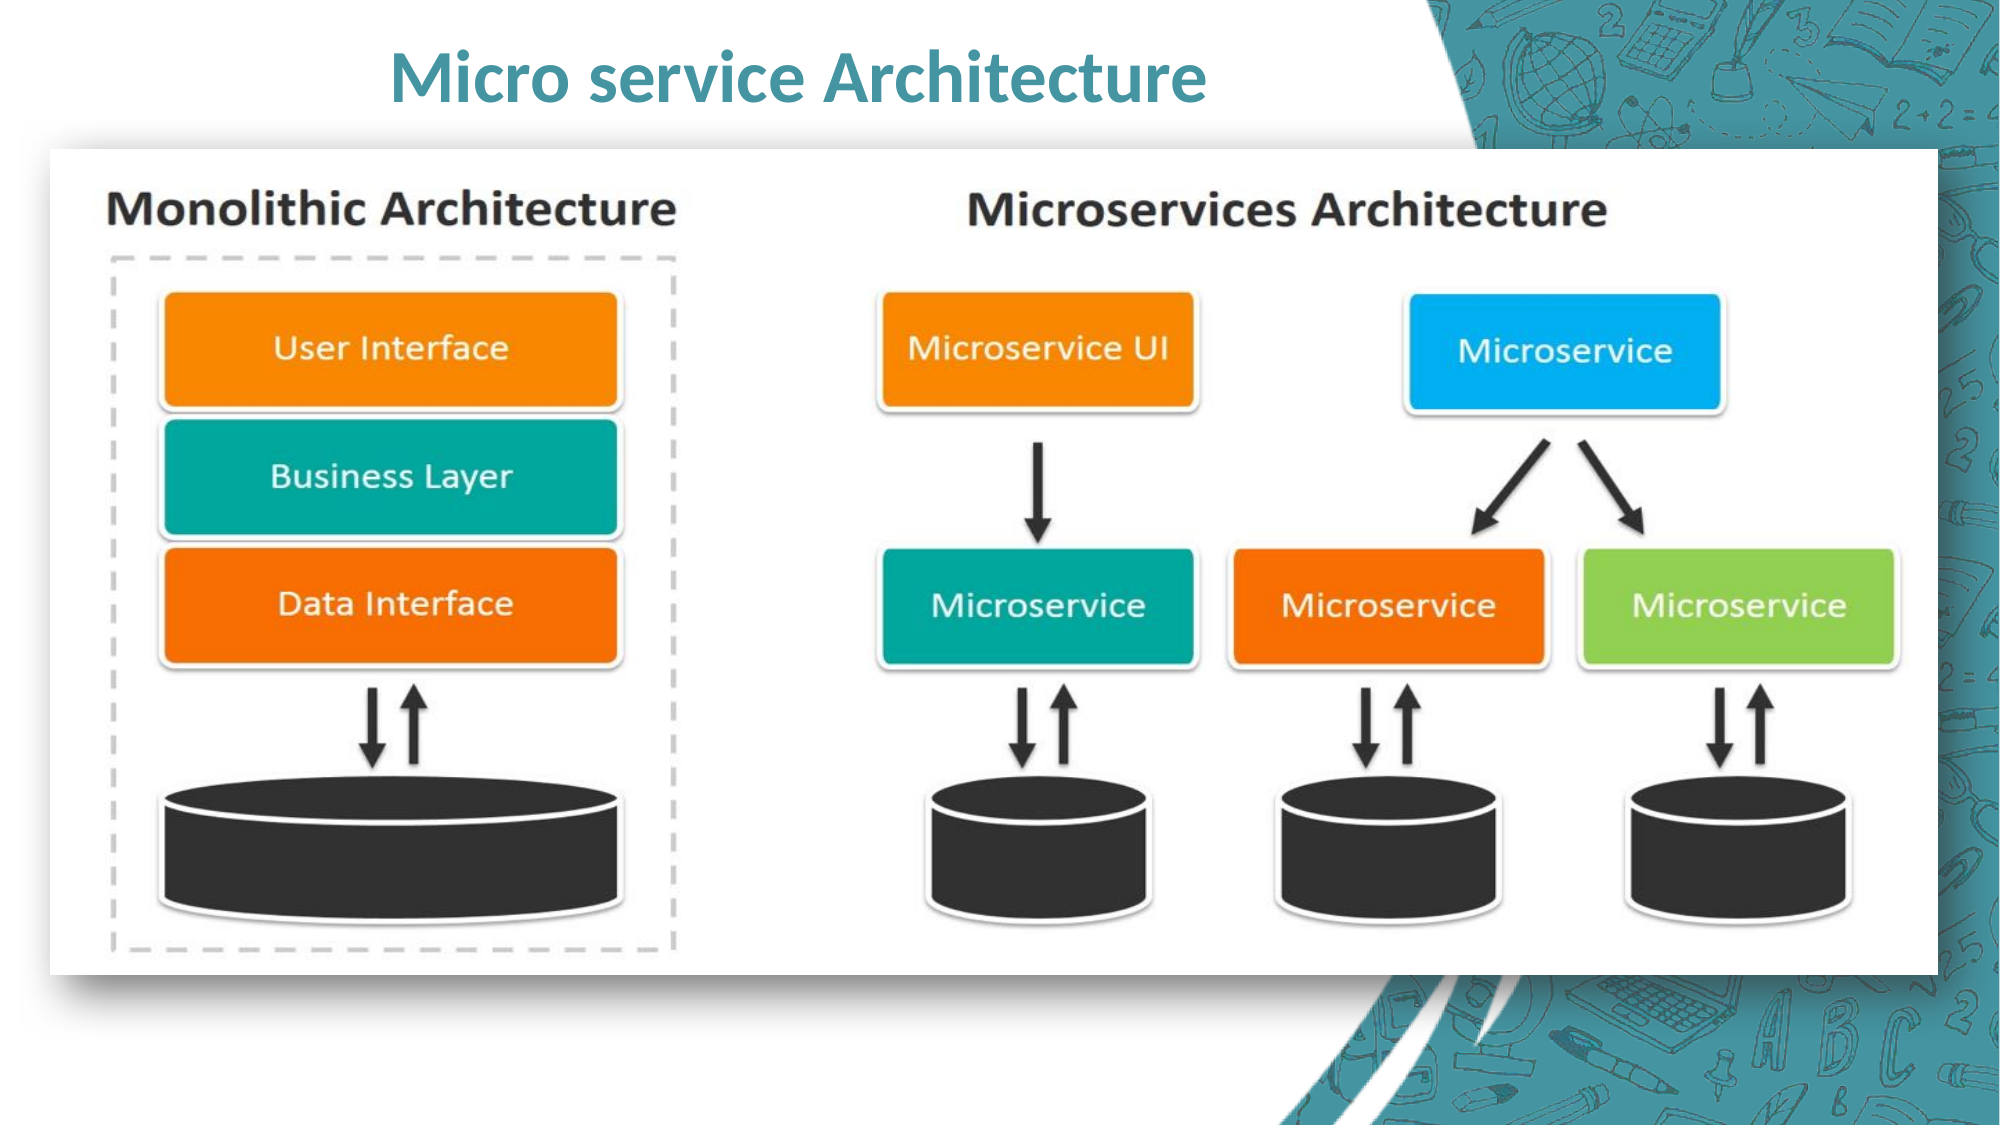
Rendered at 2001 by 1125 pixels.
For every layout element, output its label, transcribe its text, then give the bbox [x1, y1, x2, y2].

title Micro service Architecture [387, 24, 1335, 130]
picture [0, 0, 1998, 1125]
